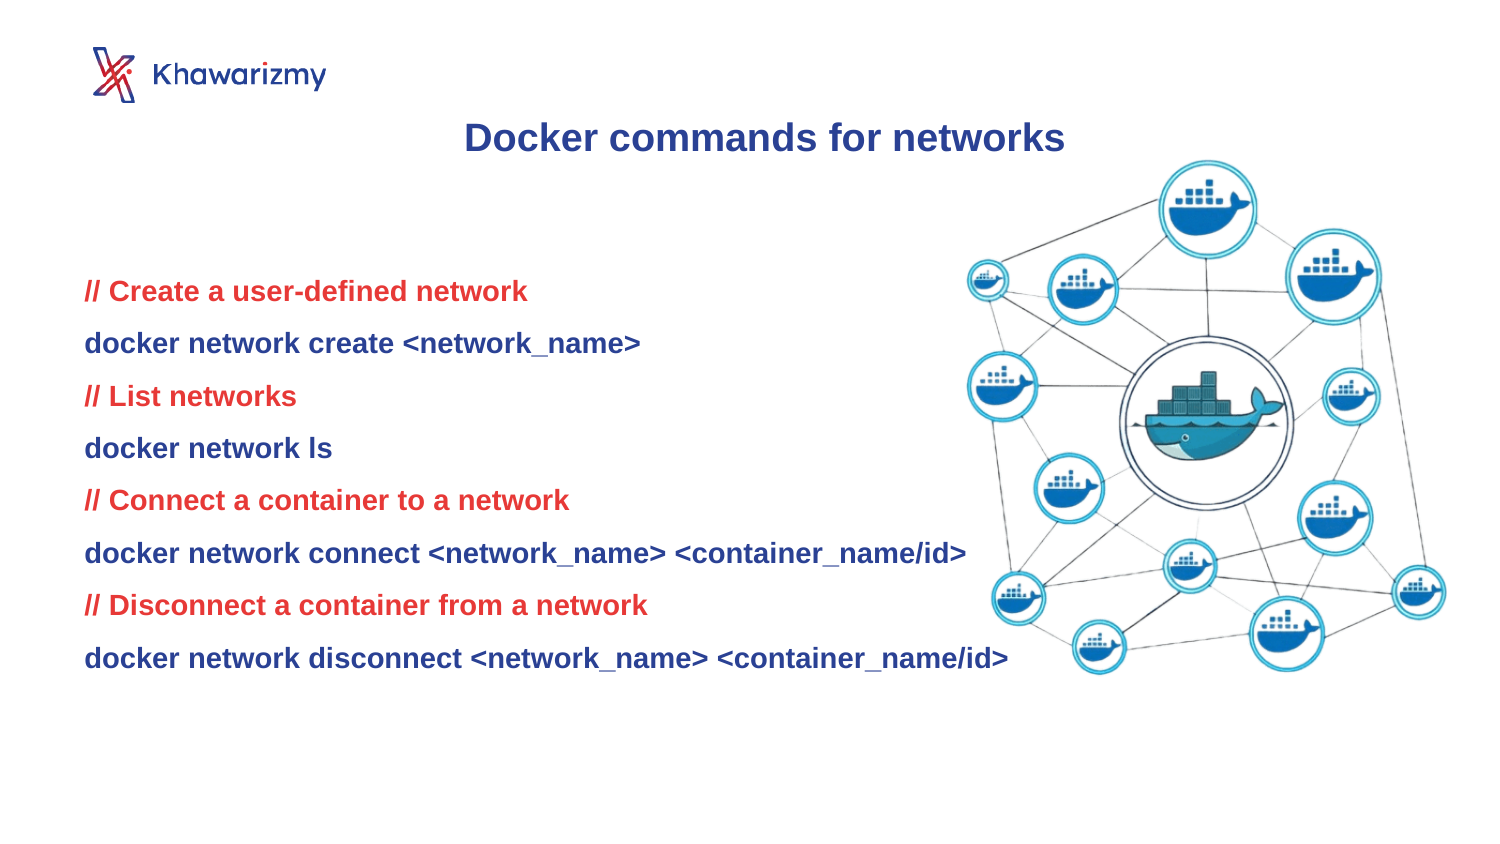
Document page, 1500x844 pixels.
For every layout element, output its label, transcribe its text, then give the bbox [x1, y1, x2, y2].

picture [937, 156, 1477, 687]
text_box Docker commands for networks [449, 97, 1125, 175]
text_box // Create a user-defined network docker network create <network_name> // List networks docker network ls // Connect a container to a network docker network connect <network_name> <container_name/id> // Disconnect a container from a network docker network disconnect <network_name> <container_name/id> [69, 239, 1031, 742]
picture [93, 47, 326, 103]
